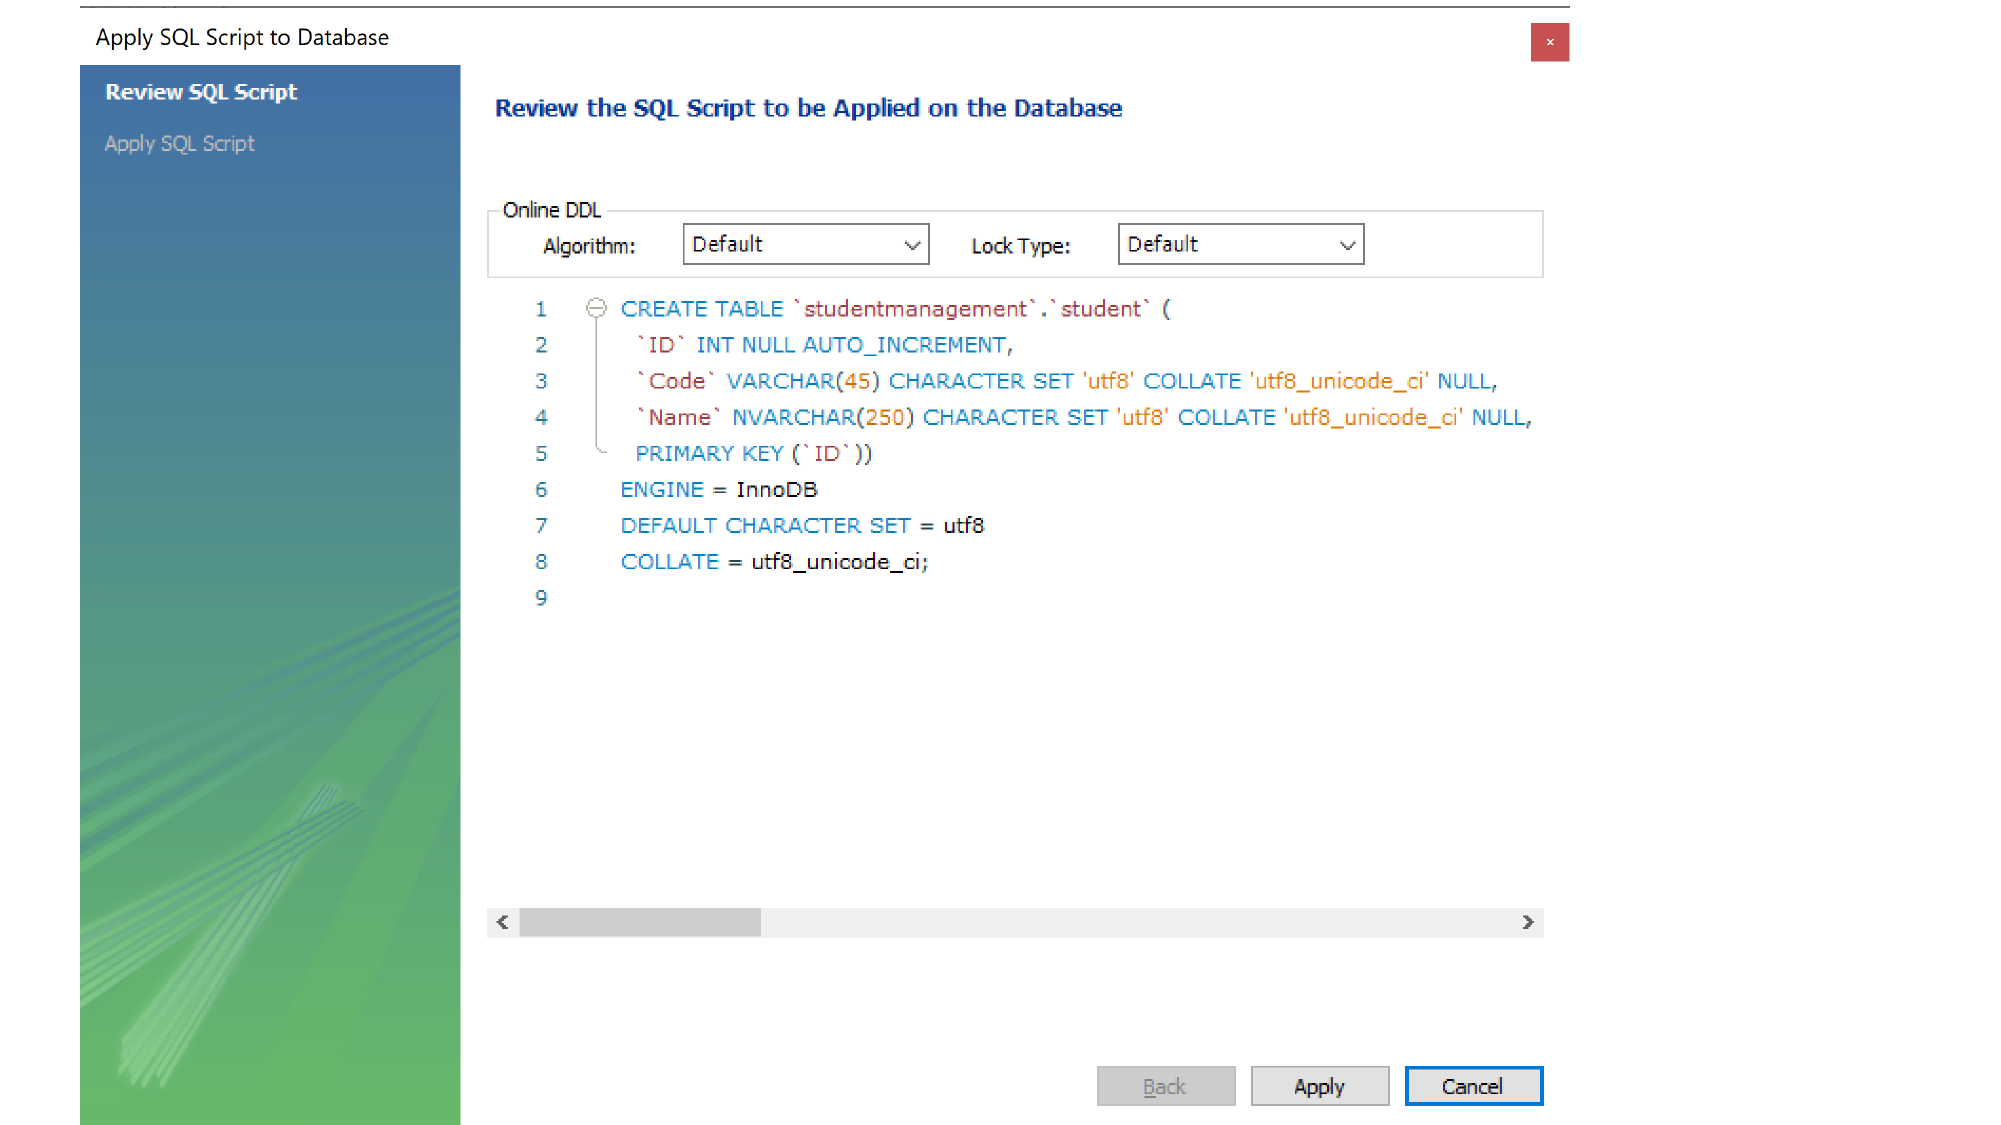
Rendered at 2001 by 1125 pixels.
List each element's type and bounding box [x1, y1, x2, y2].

picture [80, 6, 1570, 1125]
